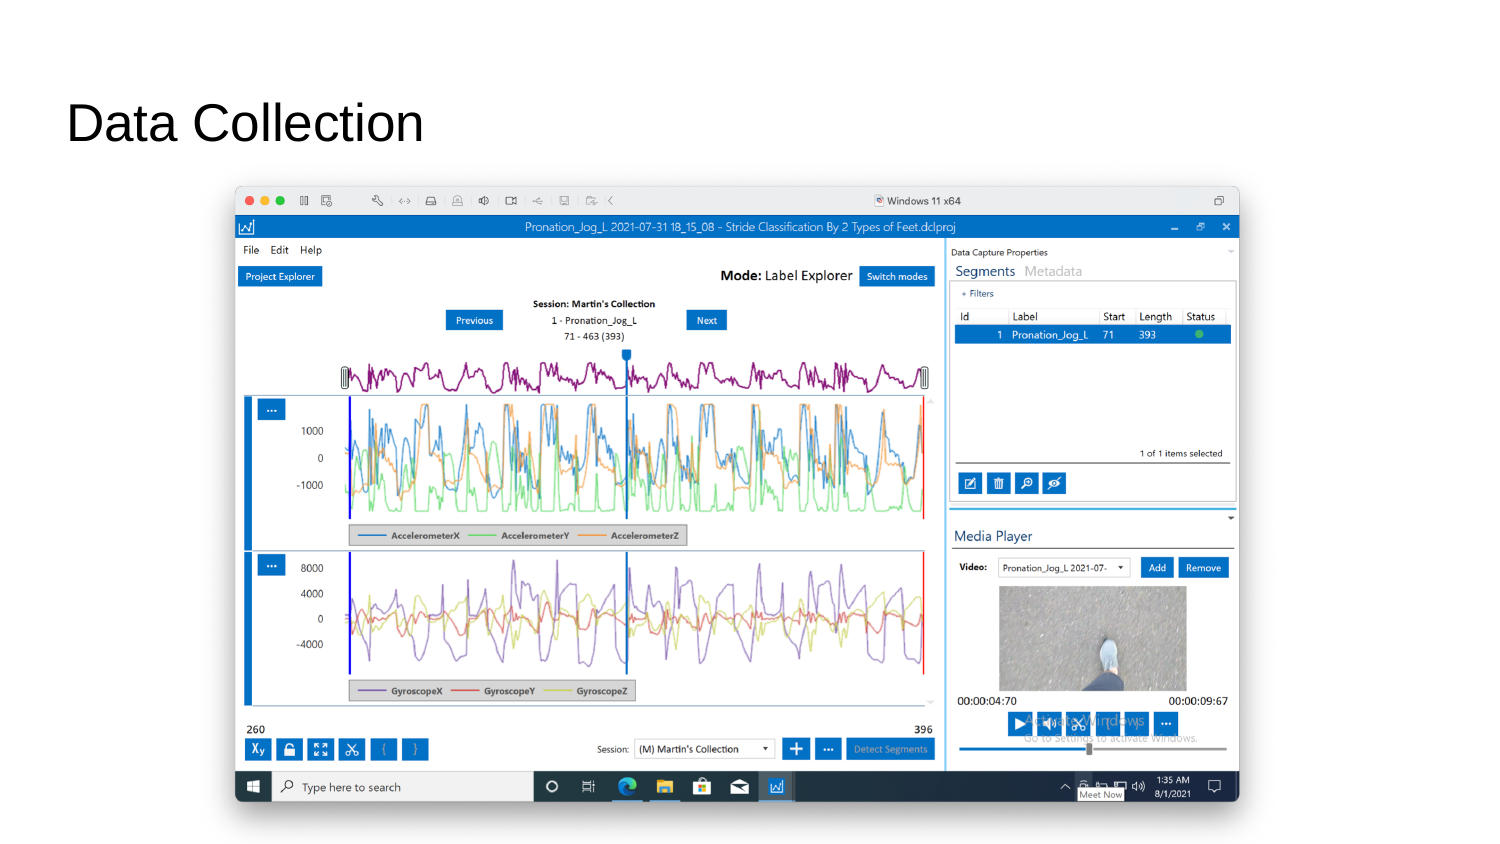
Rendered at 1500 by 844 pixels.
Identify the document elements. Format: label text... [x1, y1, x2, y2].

title Data Collection [51, 72, 1449, 167]
picture [192, 157, 1282, 844]
